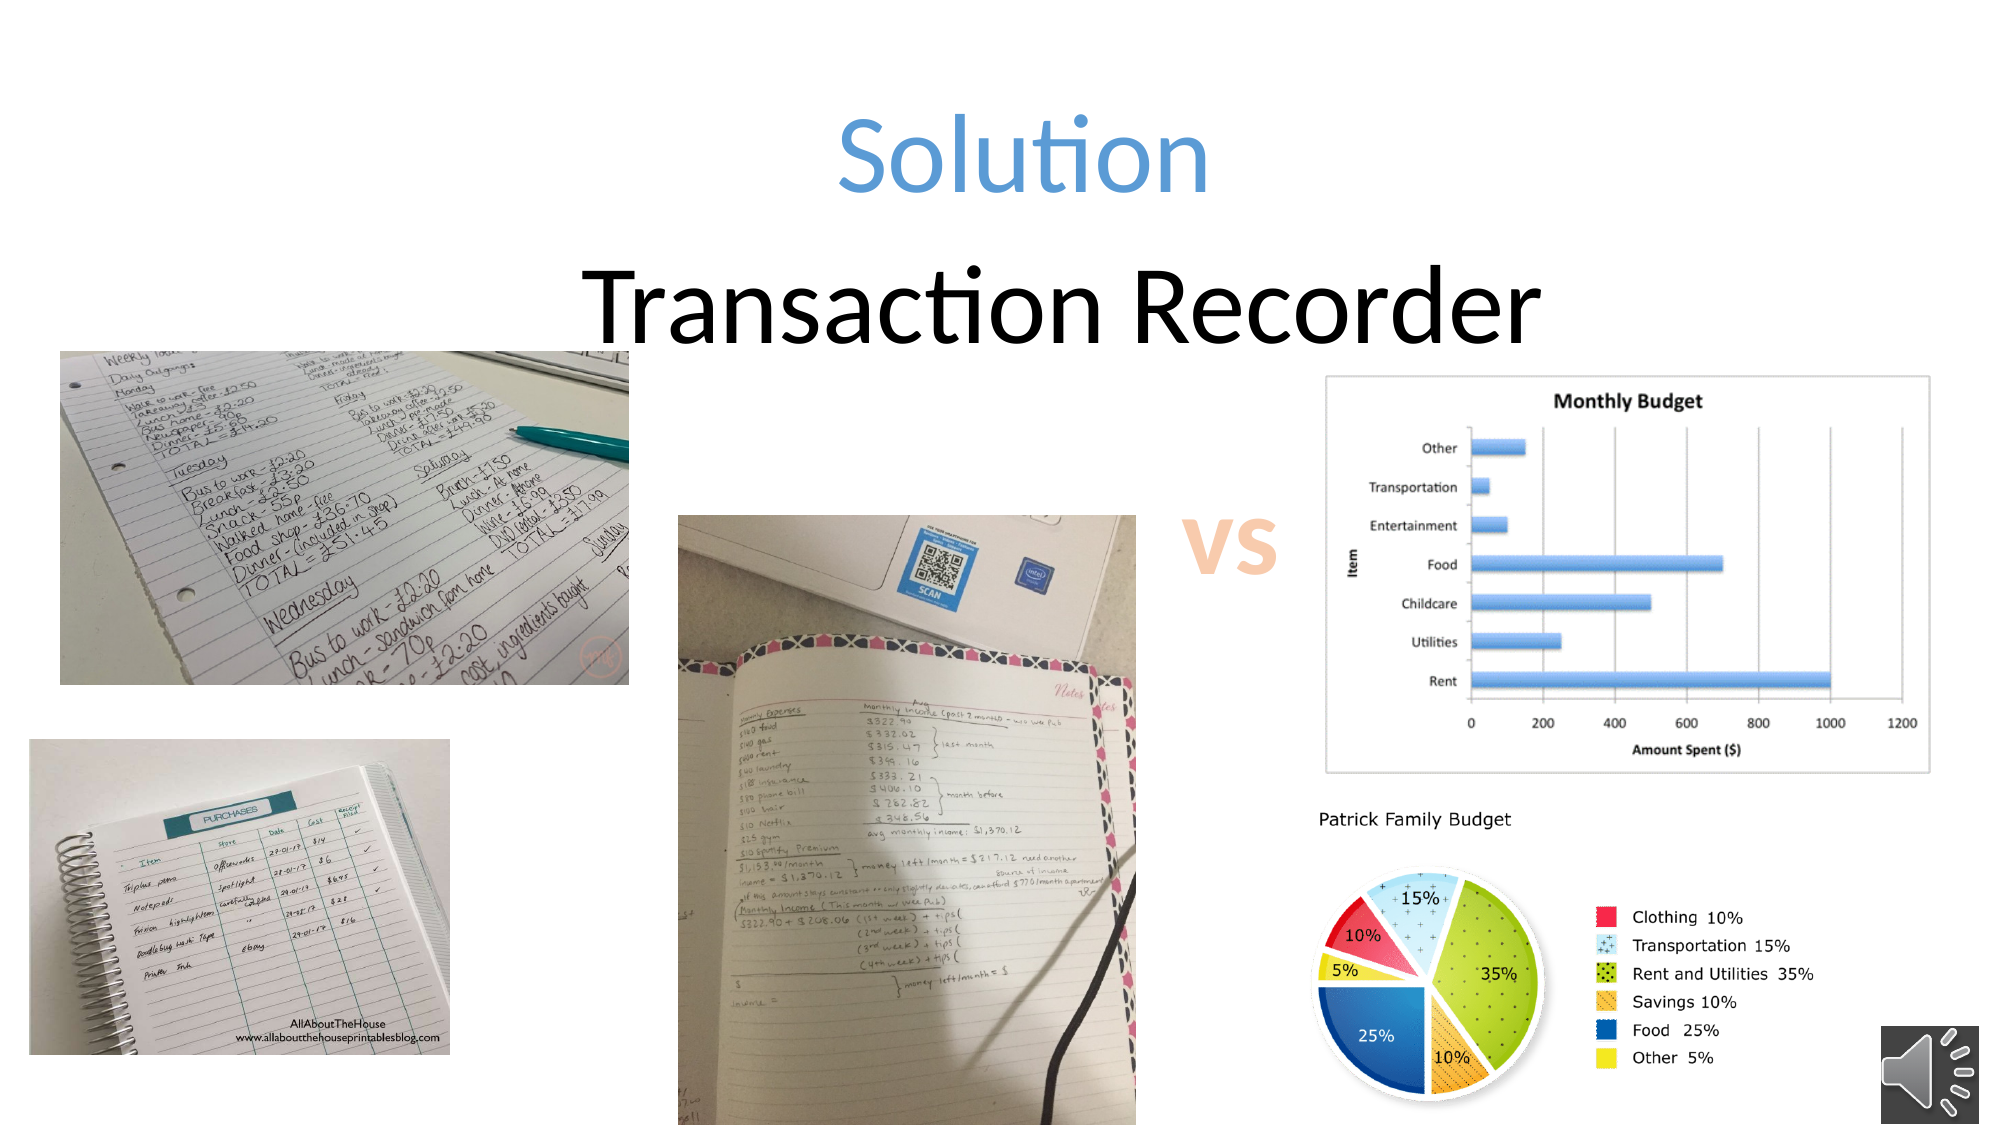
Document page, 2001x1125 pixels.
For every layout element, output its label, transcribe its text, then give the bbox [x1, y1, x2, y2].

picture [1325, 375, 1931, 774]
picture [678, 515, 1136, 1125]
text_box vs [1166, 454, 1295, 605]
picture [1305, 810, 1814, 1117]
picture [60, 351, 630, 685]
text_box Transaction Recorder [566, 223, 1560, 374]
picture [1880, 1024, 1981, 1125]
text_box Solution [821, 72, 1228, 223]
picture [29, 739, 450, 1055]
